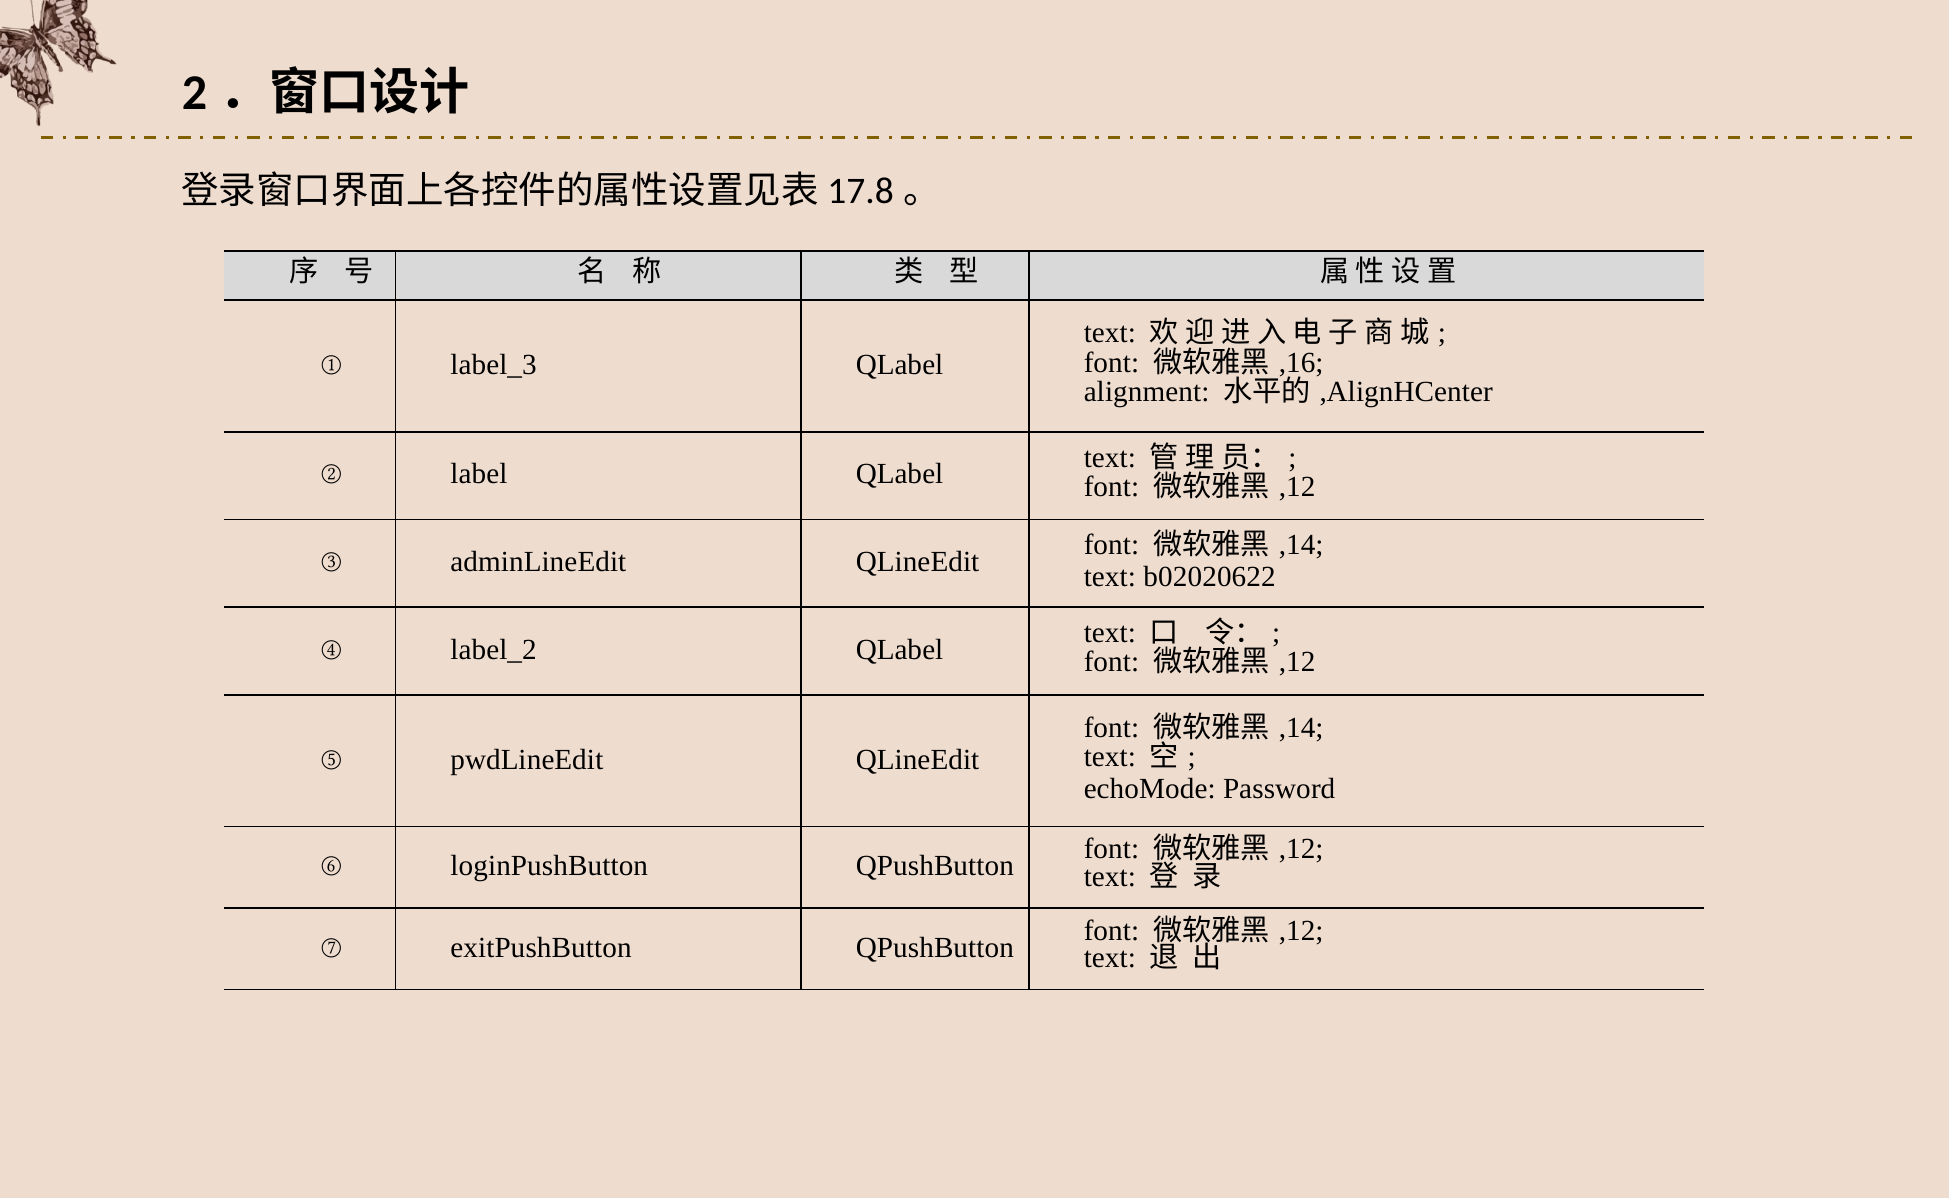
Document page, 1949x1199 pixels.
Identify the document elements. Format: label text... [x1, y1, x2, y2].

table_cell label_3 [396, 301, 800, 431]
table_header 属 性 设 置 [1030, 252, 1704, 299]
table_cell text: 管 理 员：; font: 微软雅黑,12 [1030, 433, 1704, 519]
table_cell font: 微软雅黑,12; text: 登 录 [1030, 827, 1704, 907]
table_header 序 号 [224, 252, 395, 299]
table_cell label [396, 433, 800, 519]
table_cell QPushButton [802, 909, 1028, 989]
table_cell font: 微软雅黑,12; text: 退 出 [1030, 909, 1704, 989]
table_header 名 称 [396, 252, 800, 299]
table_cell ② [224, 433, 395, 519]
table_cell font: 微软雅黑,14; text: b02020622 [1030, 520, 1704, 606]
text_box 2．窗口设计 [167, 51, 484, 127]
table_cell QPushButton [802, 827, 1028, 907]
table_cell label_2 [396, 608, 800, 694]
table_cell QLineEdit [802, 520, 1028, 606]
table_cell QLabel [802, 433, 1028, 519]
table_cell text: 欢 迎 进 入 电 子 商 城; font: 微软雅黑,16; alignment: 水平的,AlignHCenter [1030, 301, 1704, 431]
picture [0, 0, 142, 138]
table_cell ① [224, 301, 395, 431]
table_cell ④ [224, 608, 395, 694]
table_cell ⑤ [224, 696, 395, 826]
table_cell QLabel [802, 608, 1028, 694]
table_cell loginPushButton [396, 827, 800, 907]
text_box 登录窗口界面上各控件的属性设置见表17.8。 [166, 159, 956, 219]
table_cell text: 口 令：; font: 微软雅黑,12 [1030, 608, 1704, 694]
table_cell pwdLineEdit [396, 696, 800, 826]
table_cell font: 微软雅黑,14; text: 空; echoMode: Password [1030, 696, 1704, 826]
table_cell adminLineEdit [396, 520, 800, 606]
table_cell QLineEdit [802, 696, 1028, 826]
table_cell QLabel [802, 301, 1028, 431]
table_header 类 型 [802, 252, 1028, 299]
table_cell ③ [224, 520, 395, 606]
table_cell ⑦ [224, 909, 395, 989]
table_cell exitPushButton [396, 909, 800, 989]
table_cell ⑥ [224, 827, 395, 907]
